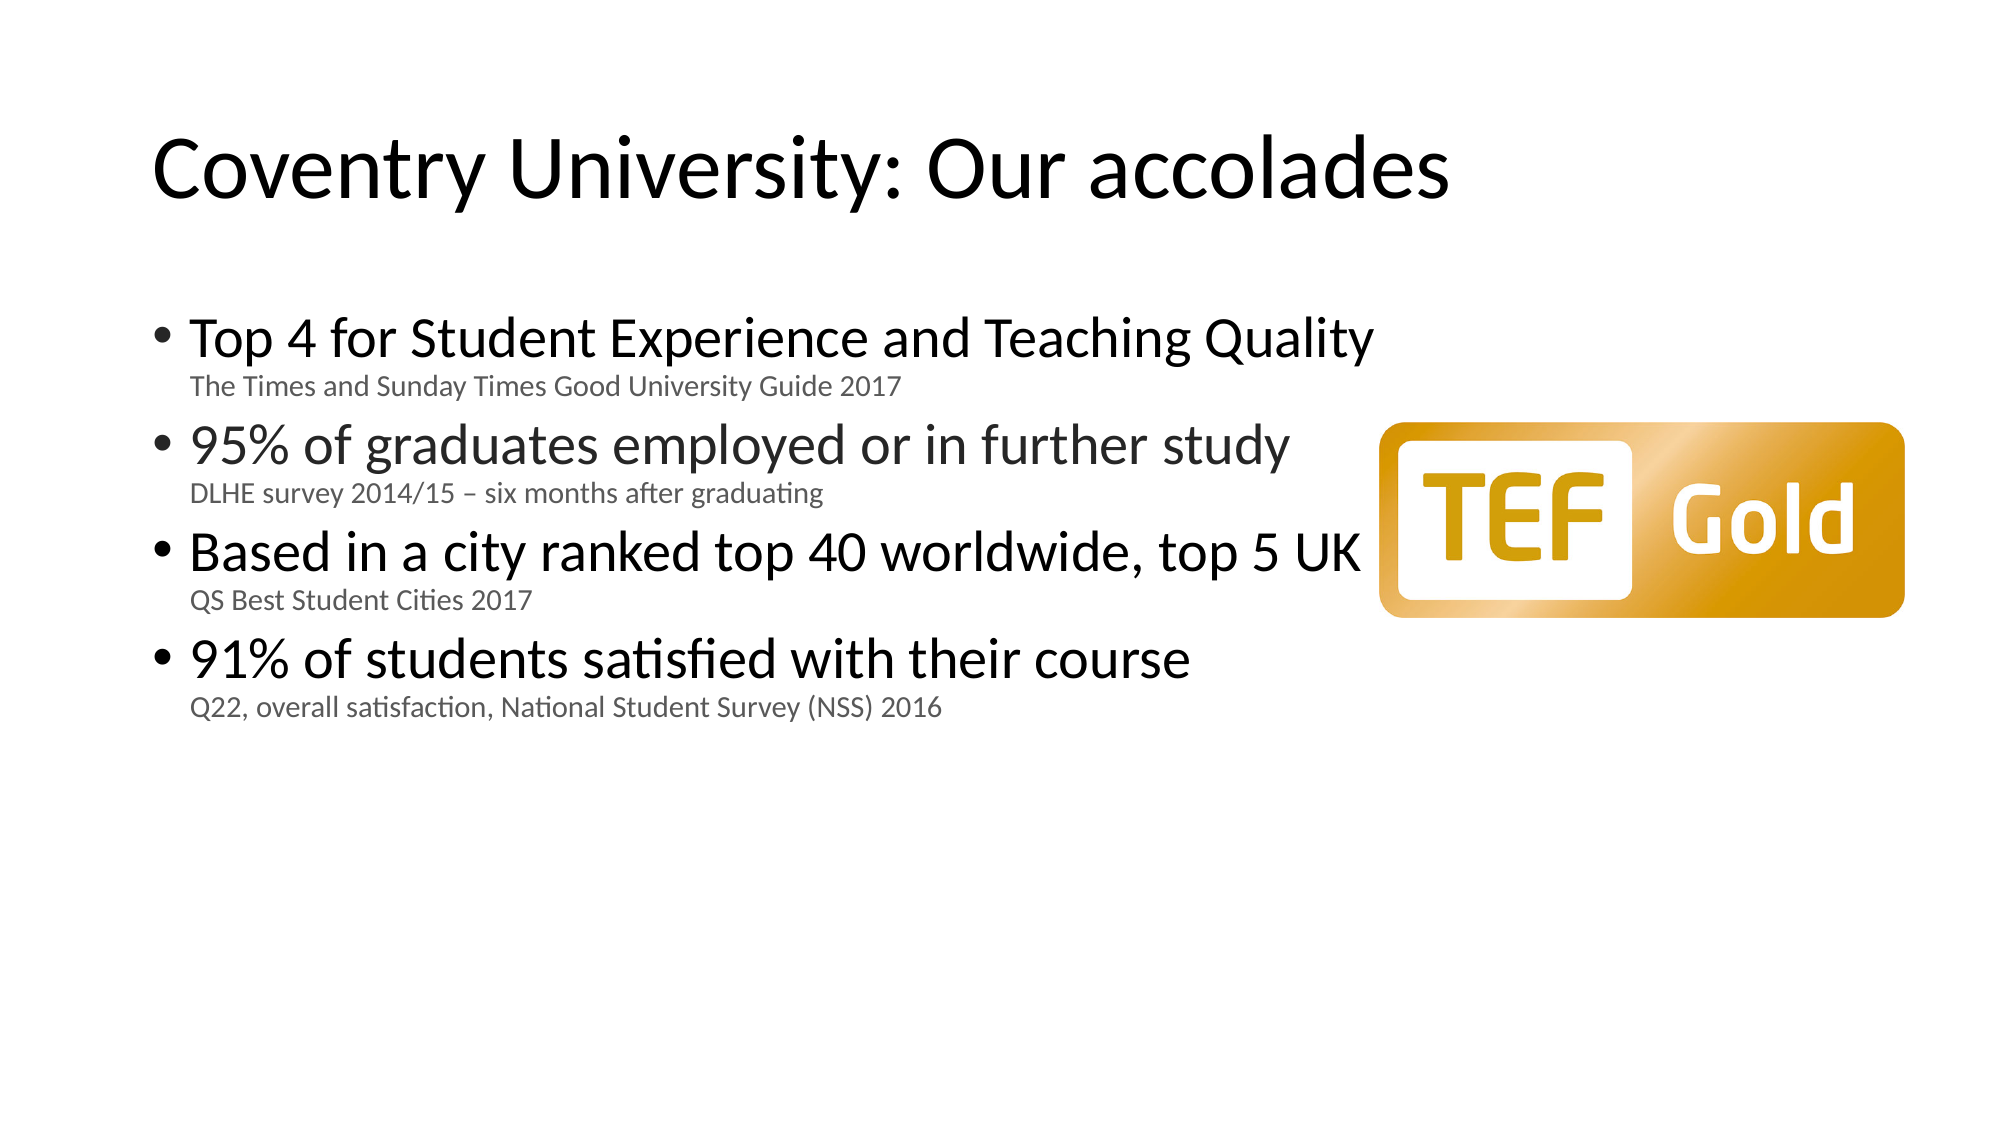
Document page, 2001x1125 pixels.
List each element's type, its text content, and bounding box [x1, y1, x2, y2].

title Coventry University: Our accolades [137, 59, 1863, 278]
picture [1379, 422, 1905, 618]
list Top 4 for Student Experience and Teaching Quality The Times and Sunday Times Good University Guide 2017 95% of graduates employed or in further study DLHE survey 2014/15 – six months after graduating Based in a city ranked top 40 worldwide, top 5 UK QS Best Student Cities 2017 91% of students satisfied with their course Q22, overall satisfaction, National Student Survey (NSS) 2016 [137, 299, 1863, 1014]
